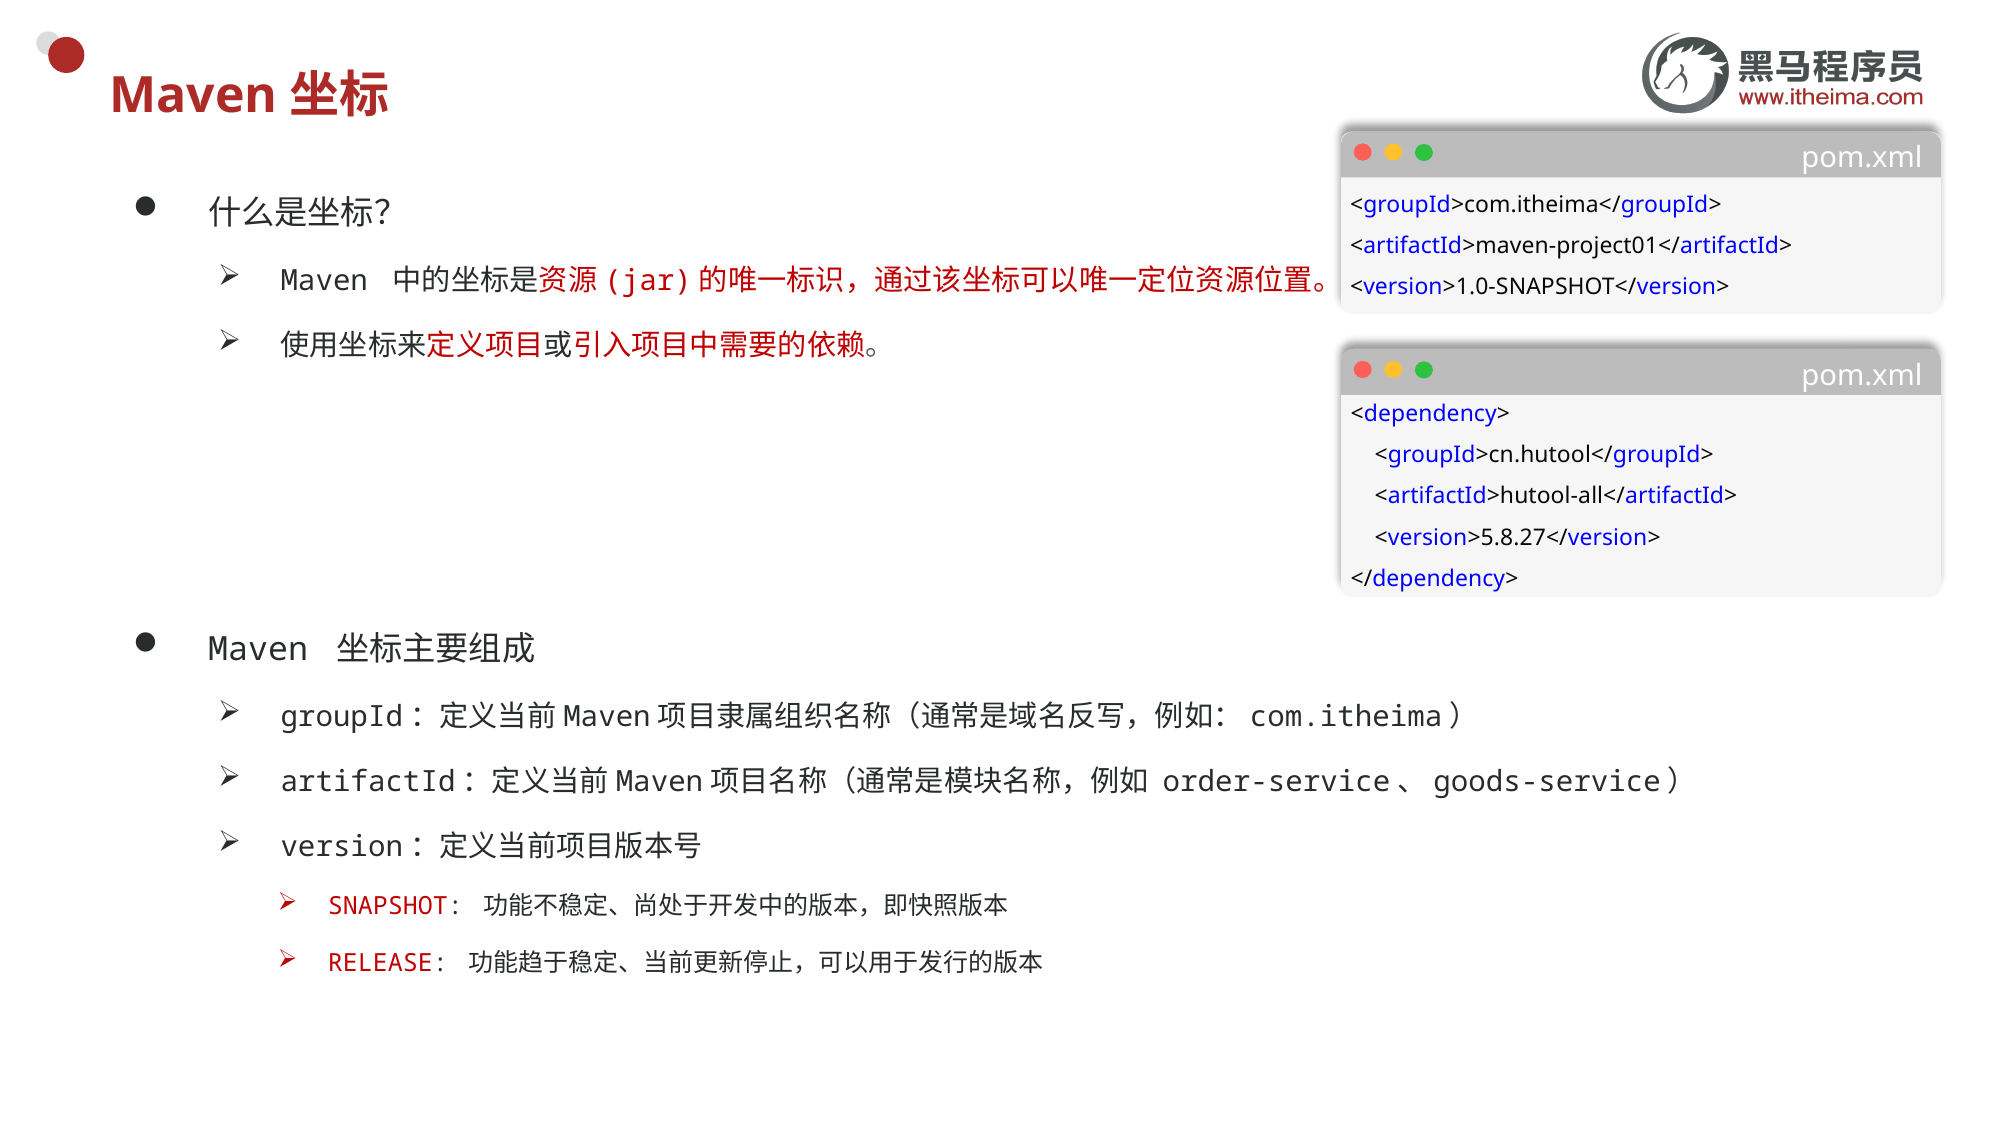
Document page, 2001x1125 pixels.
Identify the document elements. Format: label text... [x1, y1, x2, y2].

picture [1633, 24, 1937, 125]
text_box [1340, 348, 1941, 598]
text_box Maven 坐标主要组成 groupId：定义当前Maven项目隶属组织名称（通常是域名反写，例如：com.itheima） artifactId：定义当前Maven项目名称（通常是模块名称，例如 order-service、goods-service） version：定义当前项目版本号 SNAPSHOT: 功能不稳定、尚处于开发中的版本，即快照版本 RELEASE: 功能趋于稳定、当前更新停止，可以用于发行的版本 [118, 599, 1927, 1002]
text_box 什么是坐标？ Maven 中的坐标是资源(jar)的唯一标识，通过该坐标可以唯一定位资源位置。 使用坐标来定义项目或引入项目中需要的依赖。 [118, 163, 1927, 384]
title Maven坐标 [94, 55, 1858, 133]
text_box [1340, 131, 1941, 314]
